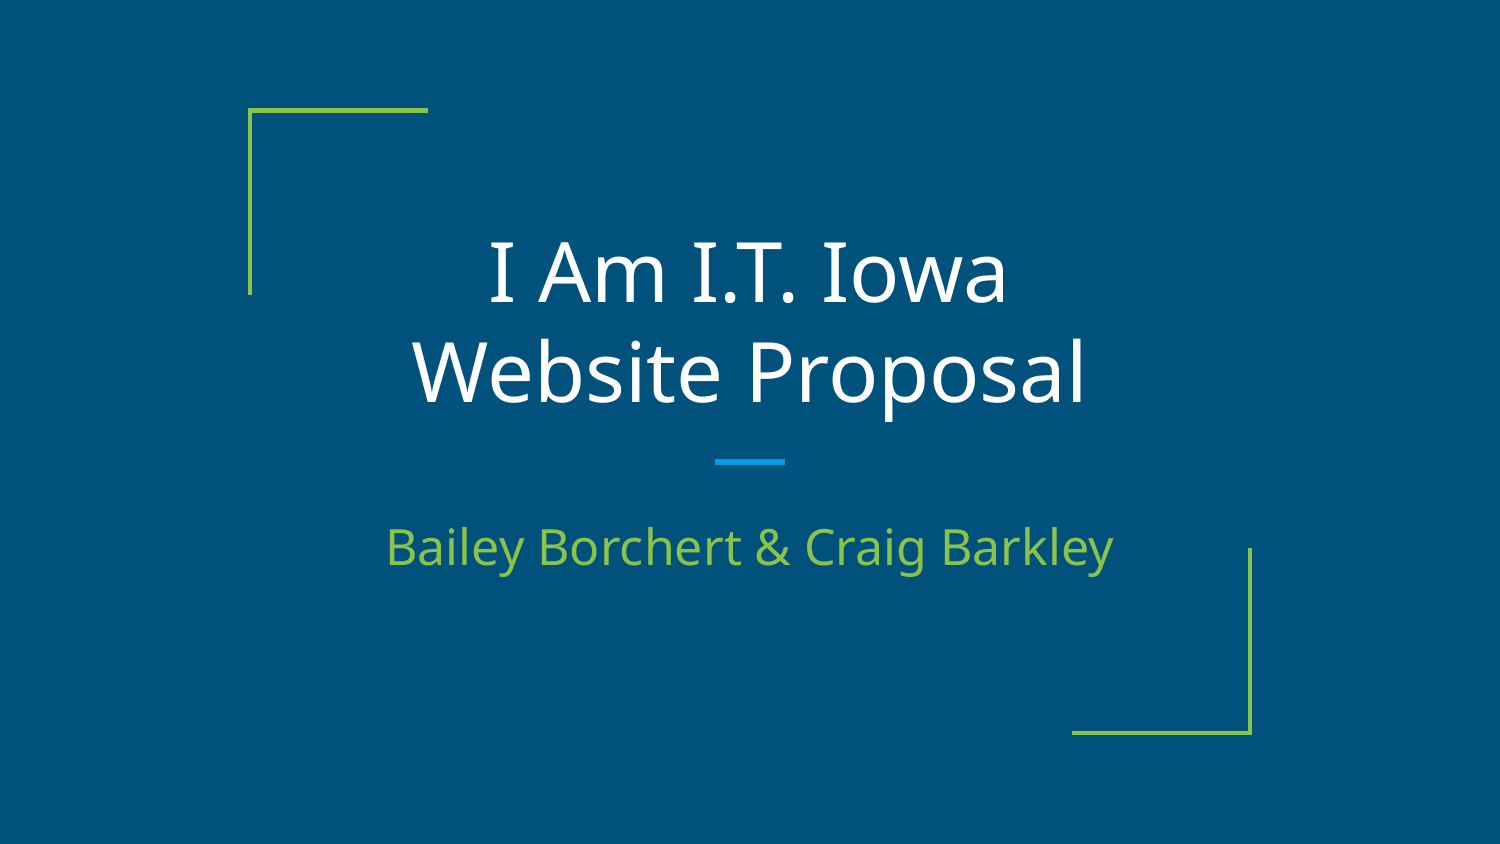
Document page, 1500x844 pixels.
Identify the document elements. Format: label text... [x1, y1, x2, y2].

subtitle Bailey Borchert & Craig Barkley [275, 500, 1225, 650]
title I Am I.T. Iowa Website Proposal [275, 195, 1225, 435]
